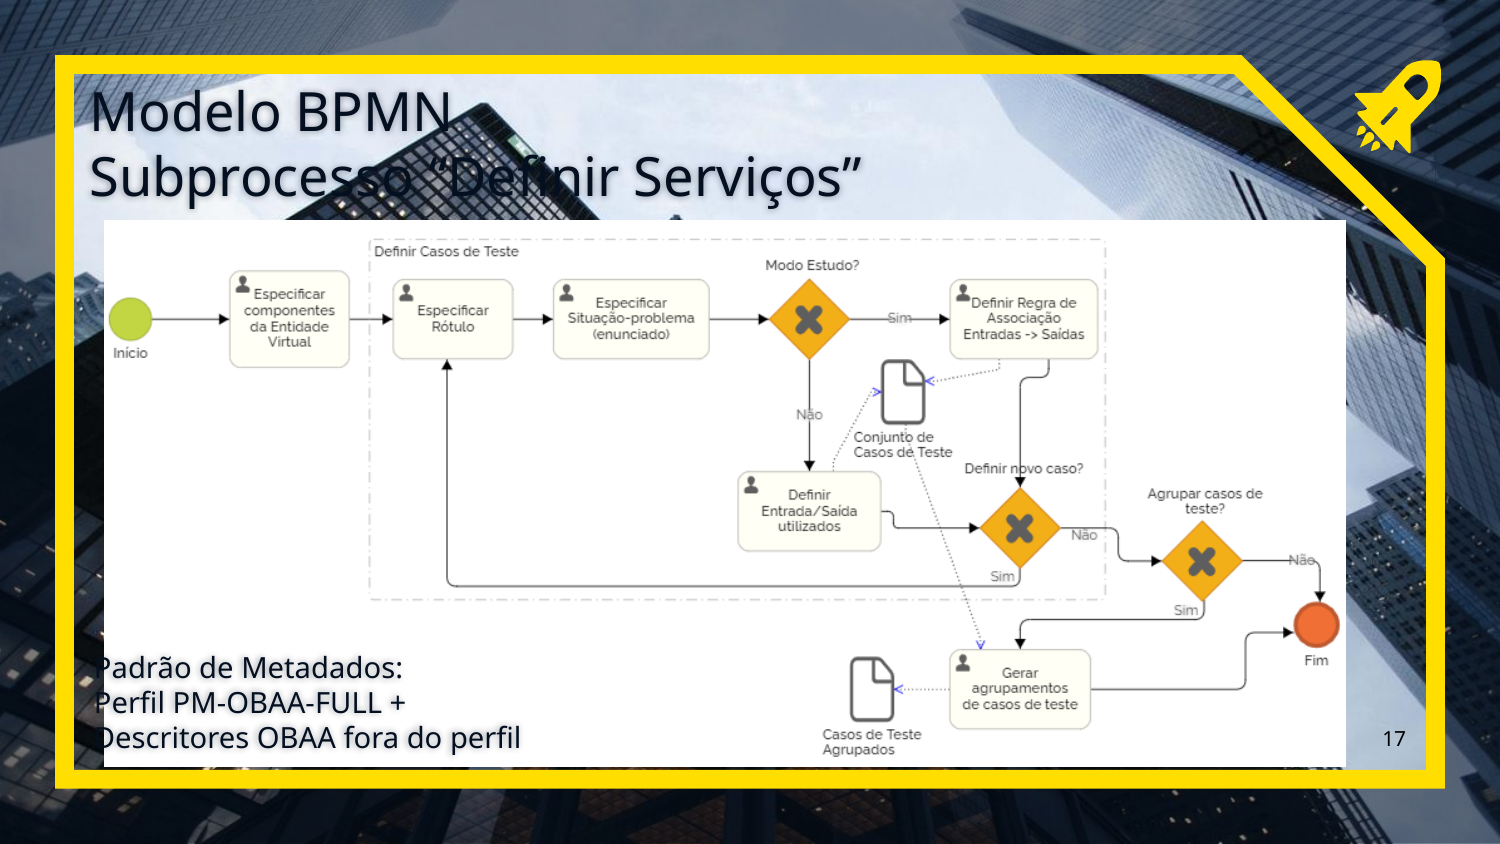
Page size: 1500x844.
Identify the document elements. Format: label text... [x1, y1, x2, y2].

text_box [1354, 60, 1442, 154]
slide_number 17 [1366, 711, 1406, 755]
title Modelo BPMN Subprocesso “Definir Serviços” [89, 76, 1239, 216]
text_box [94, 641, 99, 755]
picture [0, 0, 1500, 844]
